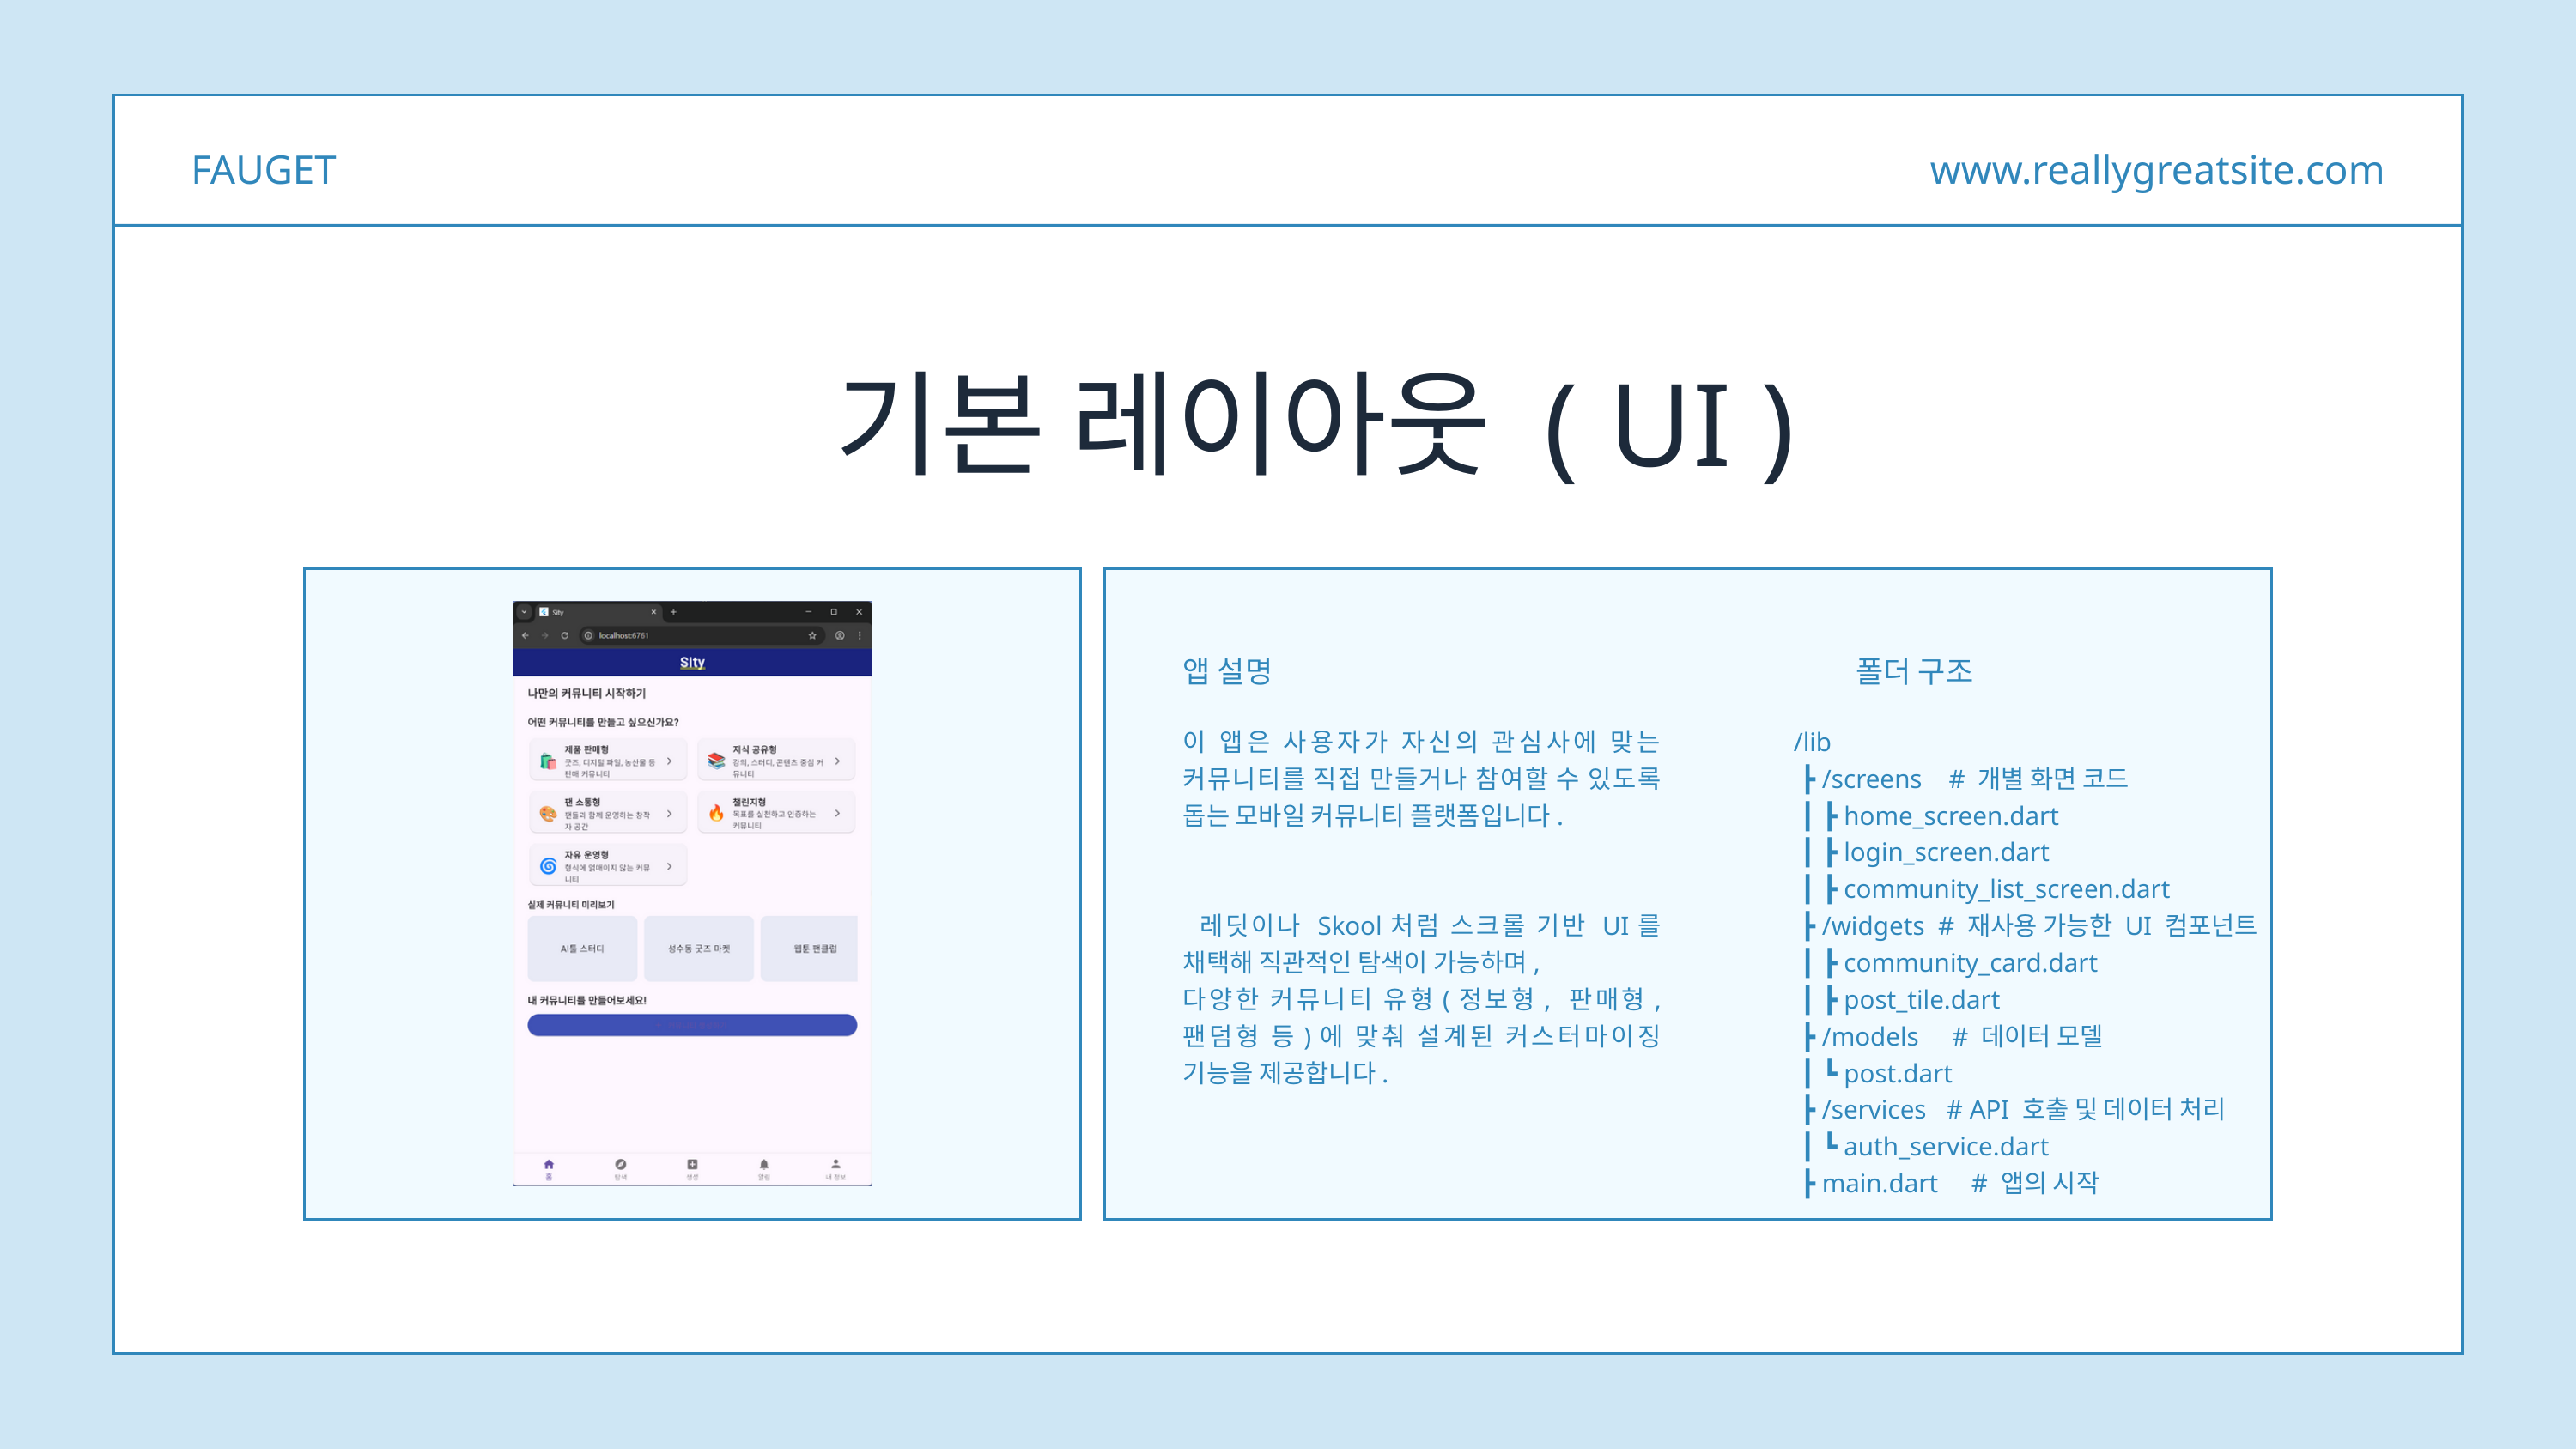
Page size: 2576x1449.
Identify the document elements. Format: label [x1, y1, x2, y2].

text_box [304, 567, 1081, 1220]
text_box [1104, 567, 2272, 1220]
text_box [113, 94, 2463, 1354]
